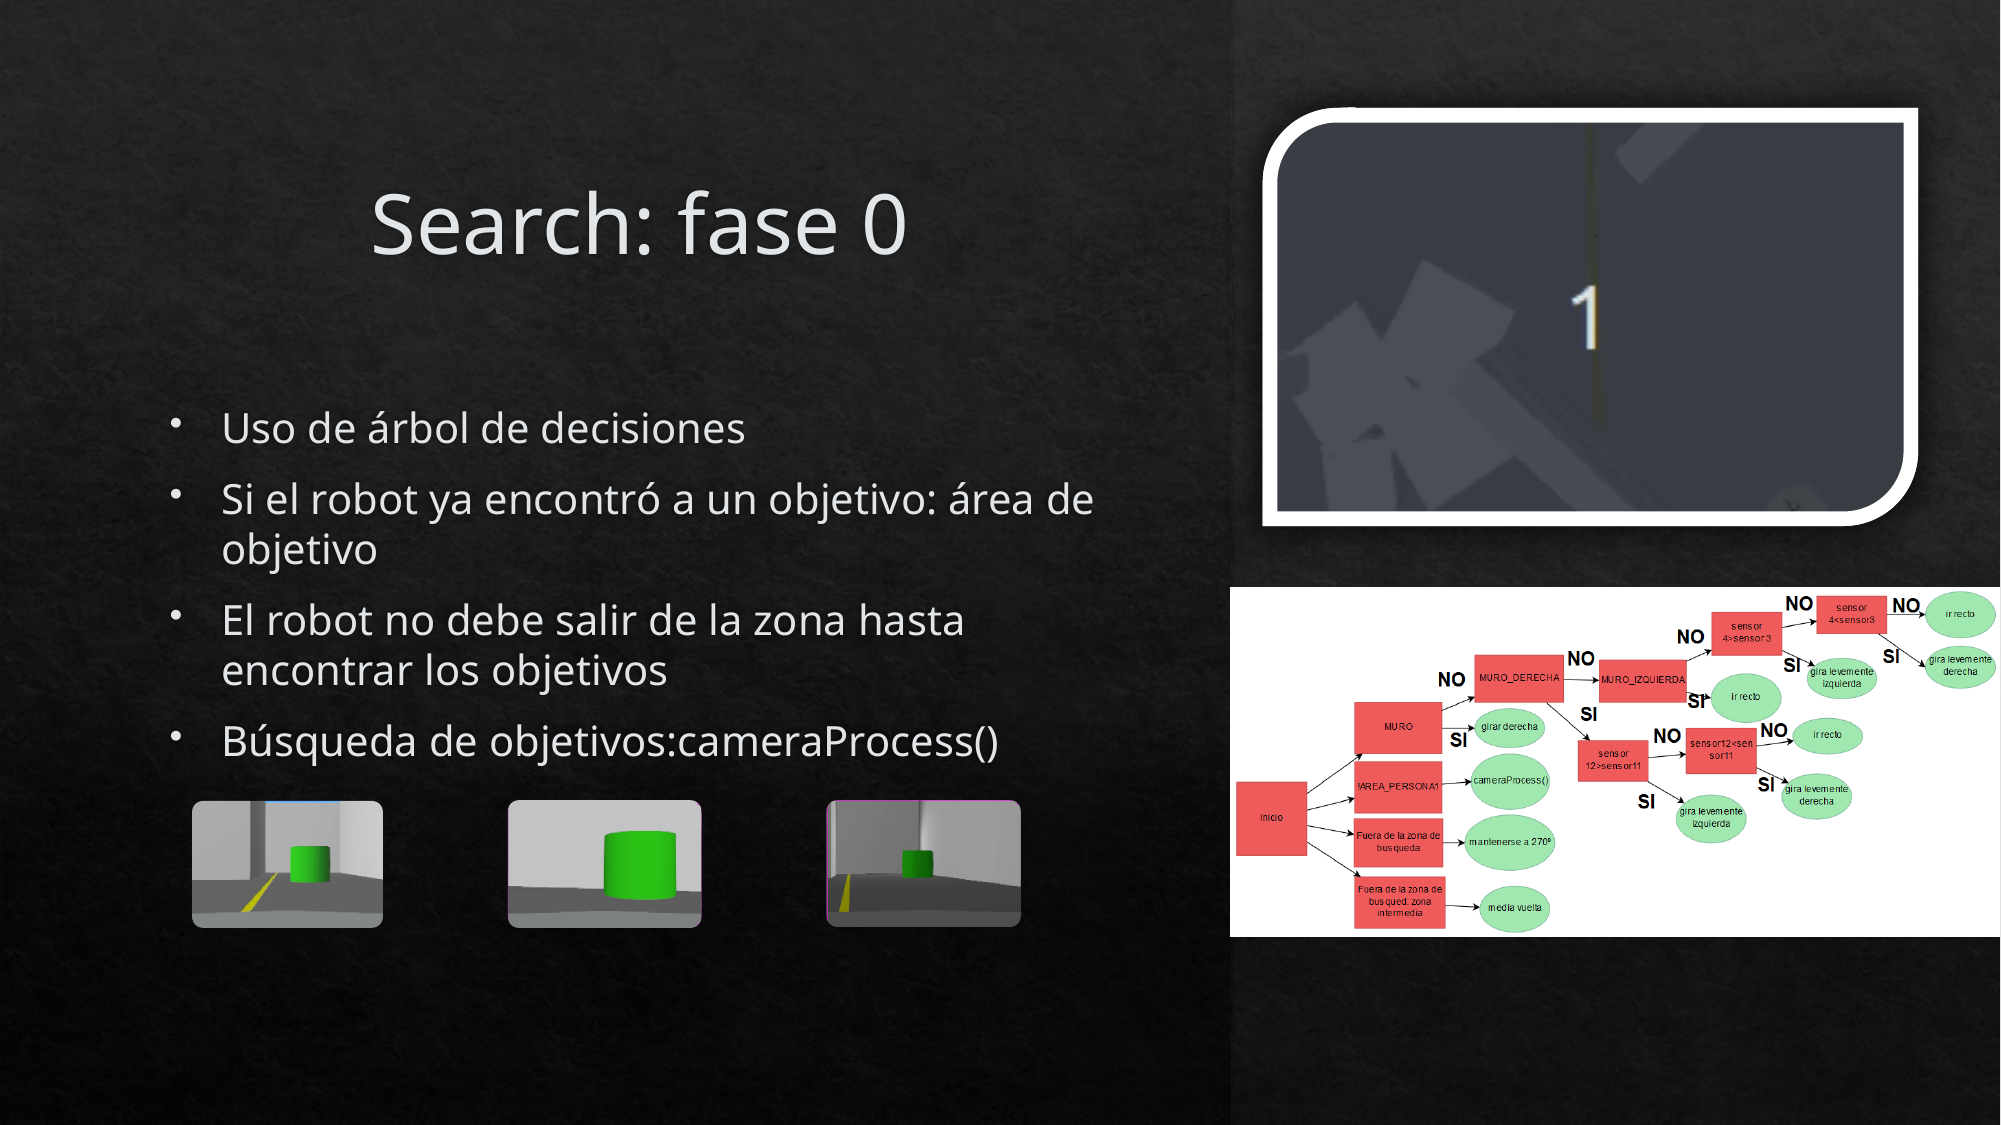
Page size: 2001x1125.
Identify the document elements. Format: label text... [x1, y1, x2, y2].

title Search: fase 0 [149, 99, 1131, 343]
text_box [0, 0, 1225, 1125]
picture [191, 800, 384, 929]
picture [507, 799, 702, 929]
picture [1230, 0, 2000, 1125]
list Uso de árbol de decisiones Si el robot ya encontró a un objetivo: área de objetivo El robot no debe salir de la zona hasta encontrar los objetivos Búsqueda de objetivos:cameraProcess() [149, 373, 1131, 935]
picture [826, 799, 1022, 928]
